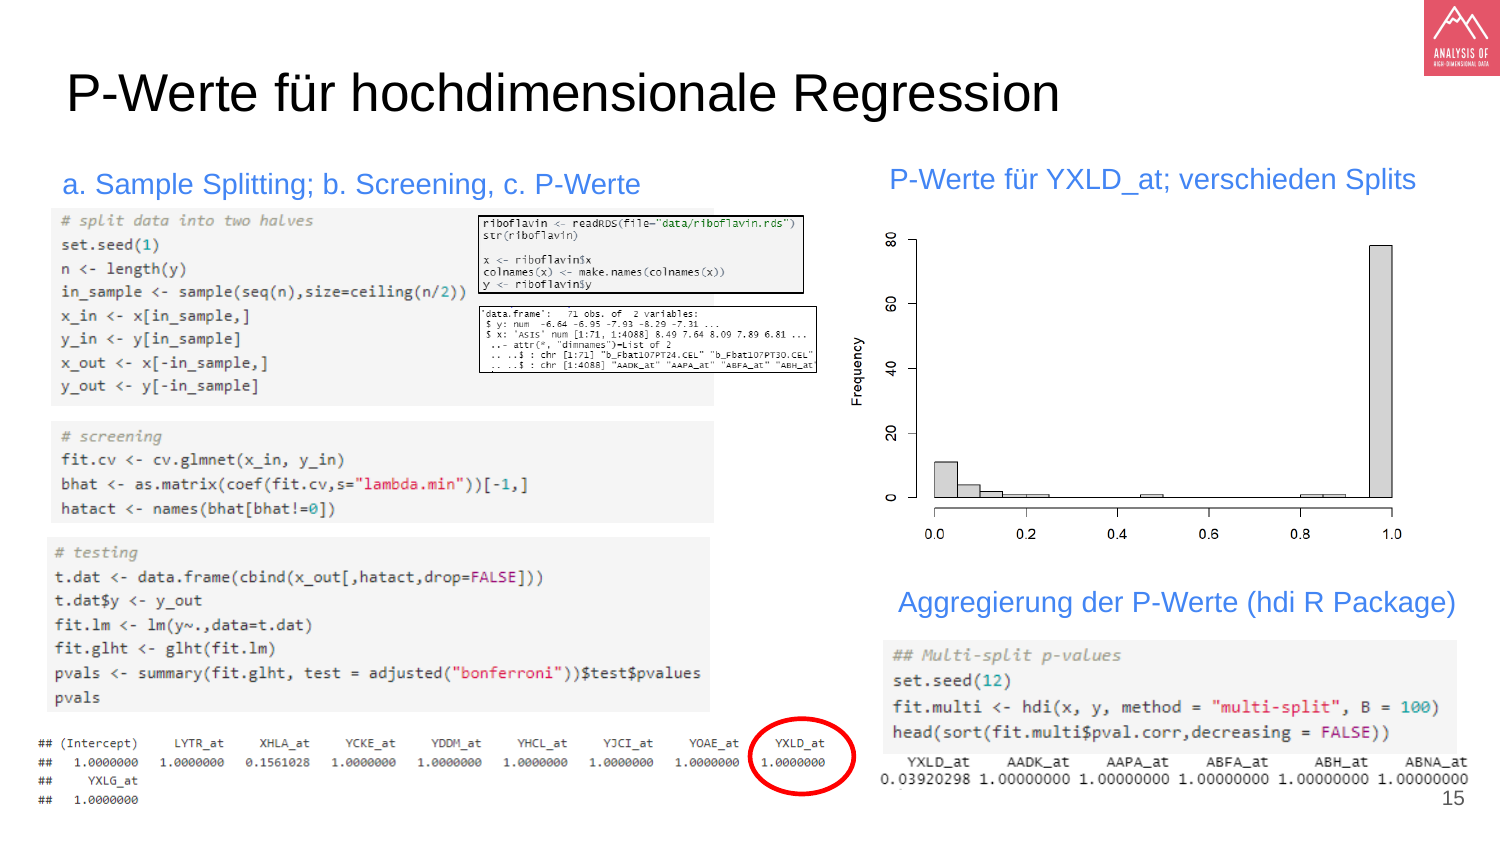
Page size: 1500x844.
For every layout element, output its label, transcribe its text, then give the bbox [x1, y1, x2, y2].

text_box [826, 145, 1466, 555]
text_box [877, 568, 1481, 790]
title P-Werte für hochdimensionale Regression [51, 43, 1449, 138]
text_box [33, 718, 855, 817]
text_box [47, 420, 714, 713]
slide_number ‹#› [1389, 798, 1480, 830]
picture [1424, 0, 1500, 76]
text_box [47, 150, 817, 406]
